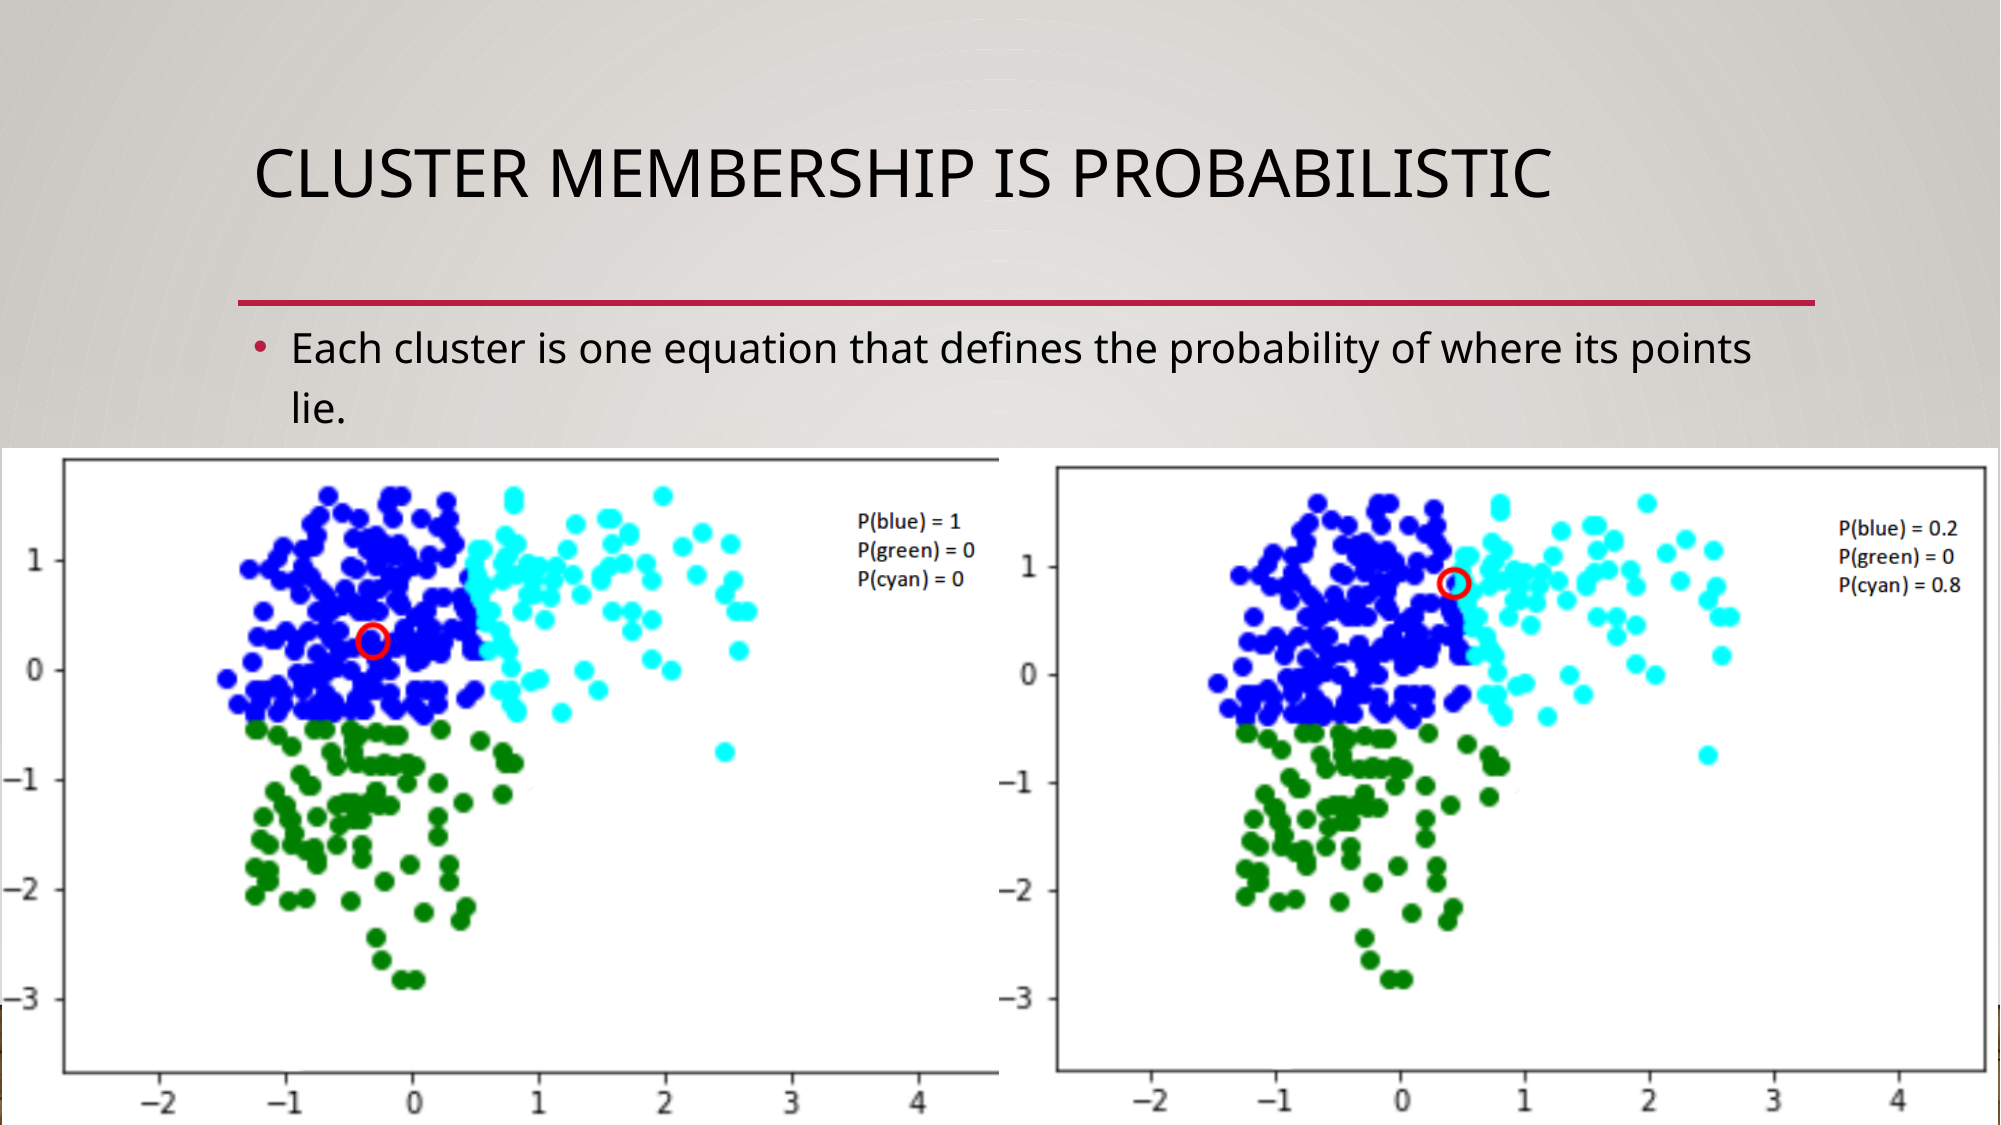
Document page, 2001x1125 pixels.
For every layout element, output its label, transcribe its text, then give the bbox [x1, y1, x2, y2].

title Cluster Membership is probabilistic [238, 131, 1814, 304]
list Each cluster is one equation that defines the probability of where its points lie. [238, 304, 1814, 447]
picture [0, 447, 2000, 1125]
